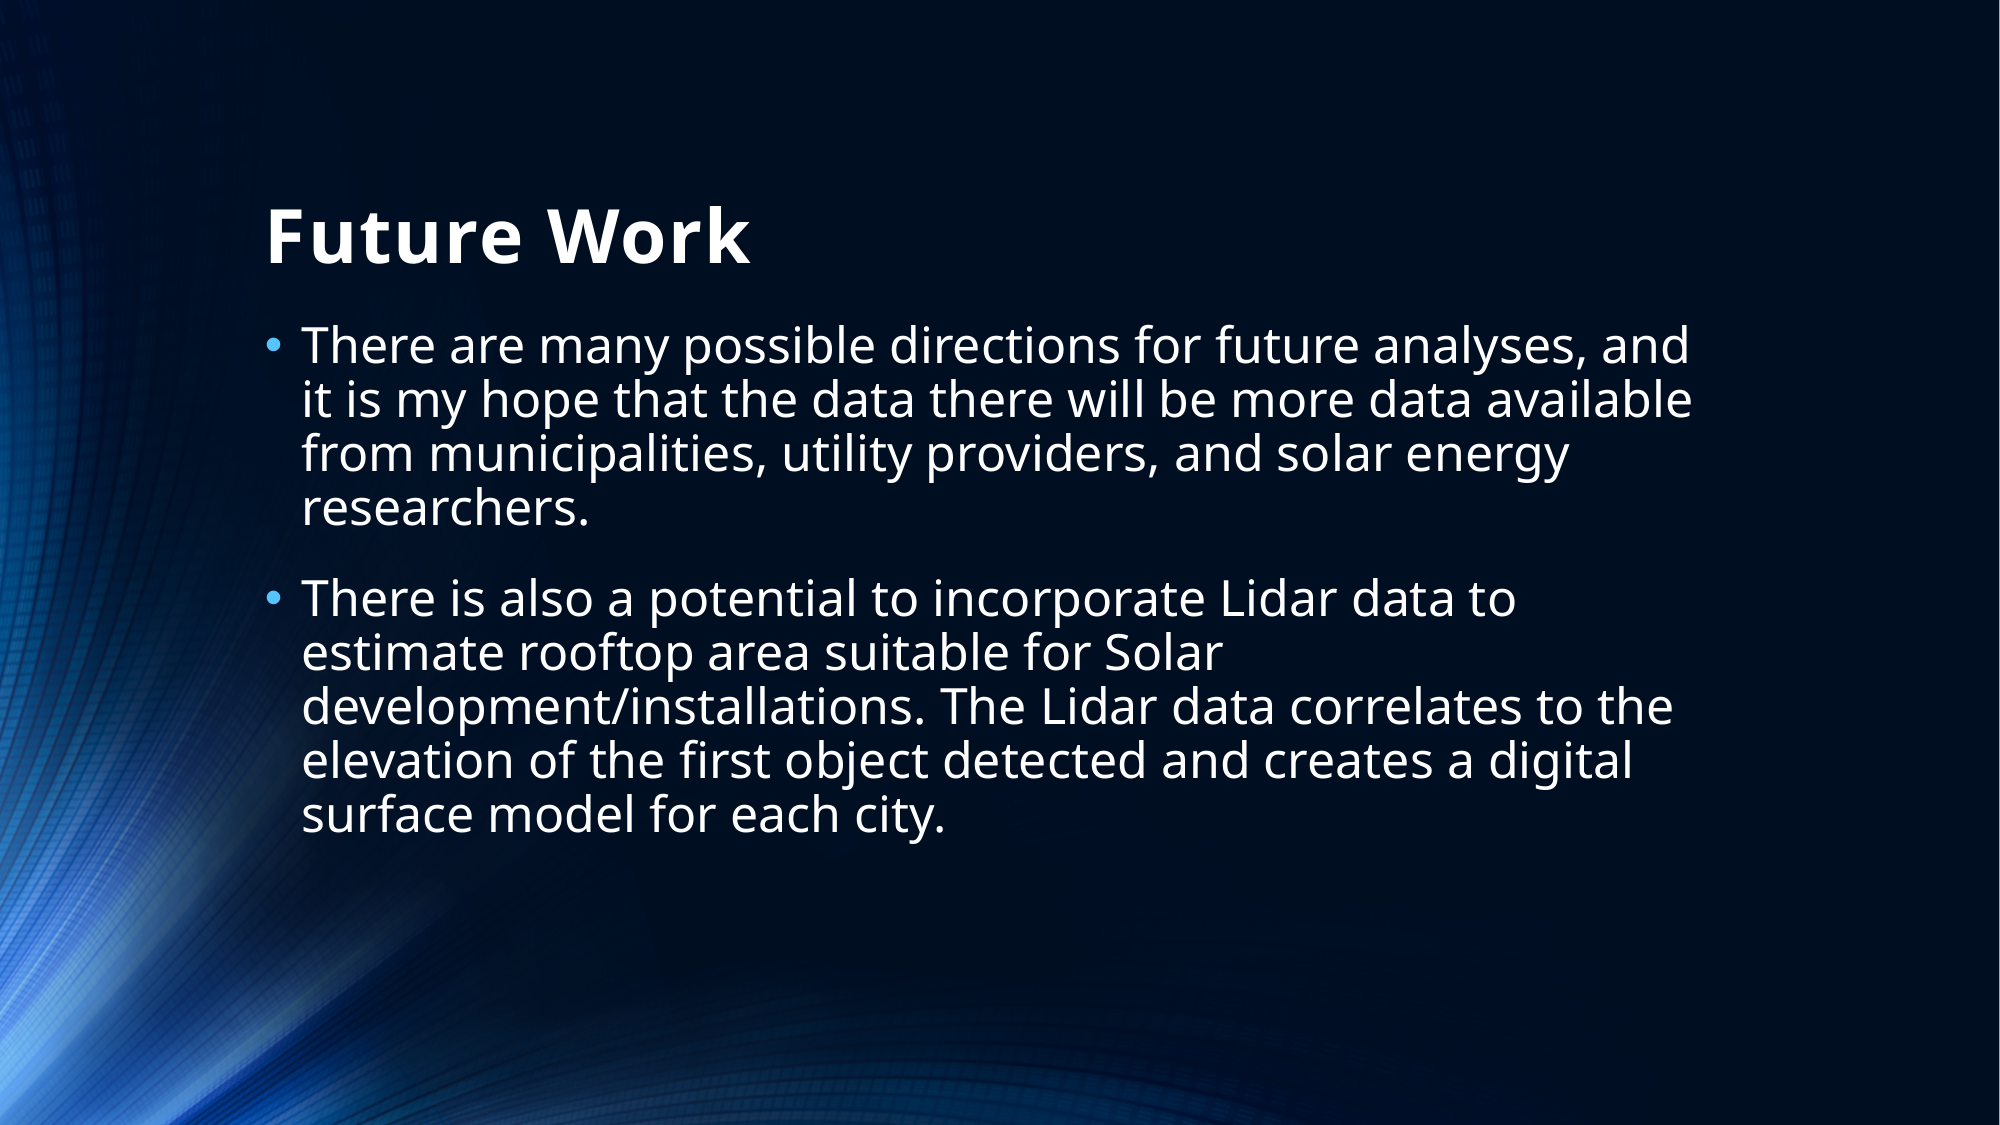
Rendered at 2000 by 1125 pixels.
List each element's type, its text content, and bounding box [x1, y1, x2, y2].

list There are many possible directions for future analyses, and it is my hope that the data there will be more data available from municipalities, utility providers, and solar energy researchers. There is also a potential to incorporate Lidar data to estimate rooftop area suitable for Solar development/installations. The Lidar data correlates to the elevation of the first object detected and creates a digital surface model for each city. [249, 312, 1749, 988]
picture [0, 0, 2000, 1125]
title Future Work [249, 62, 1750, 288]
